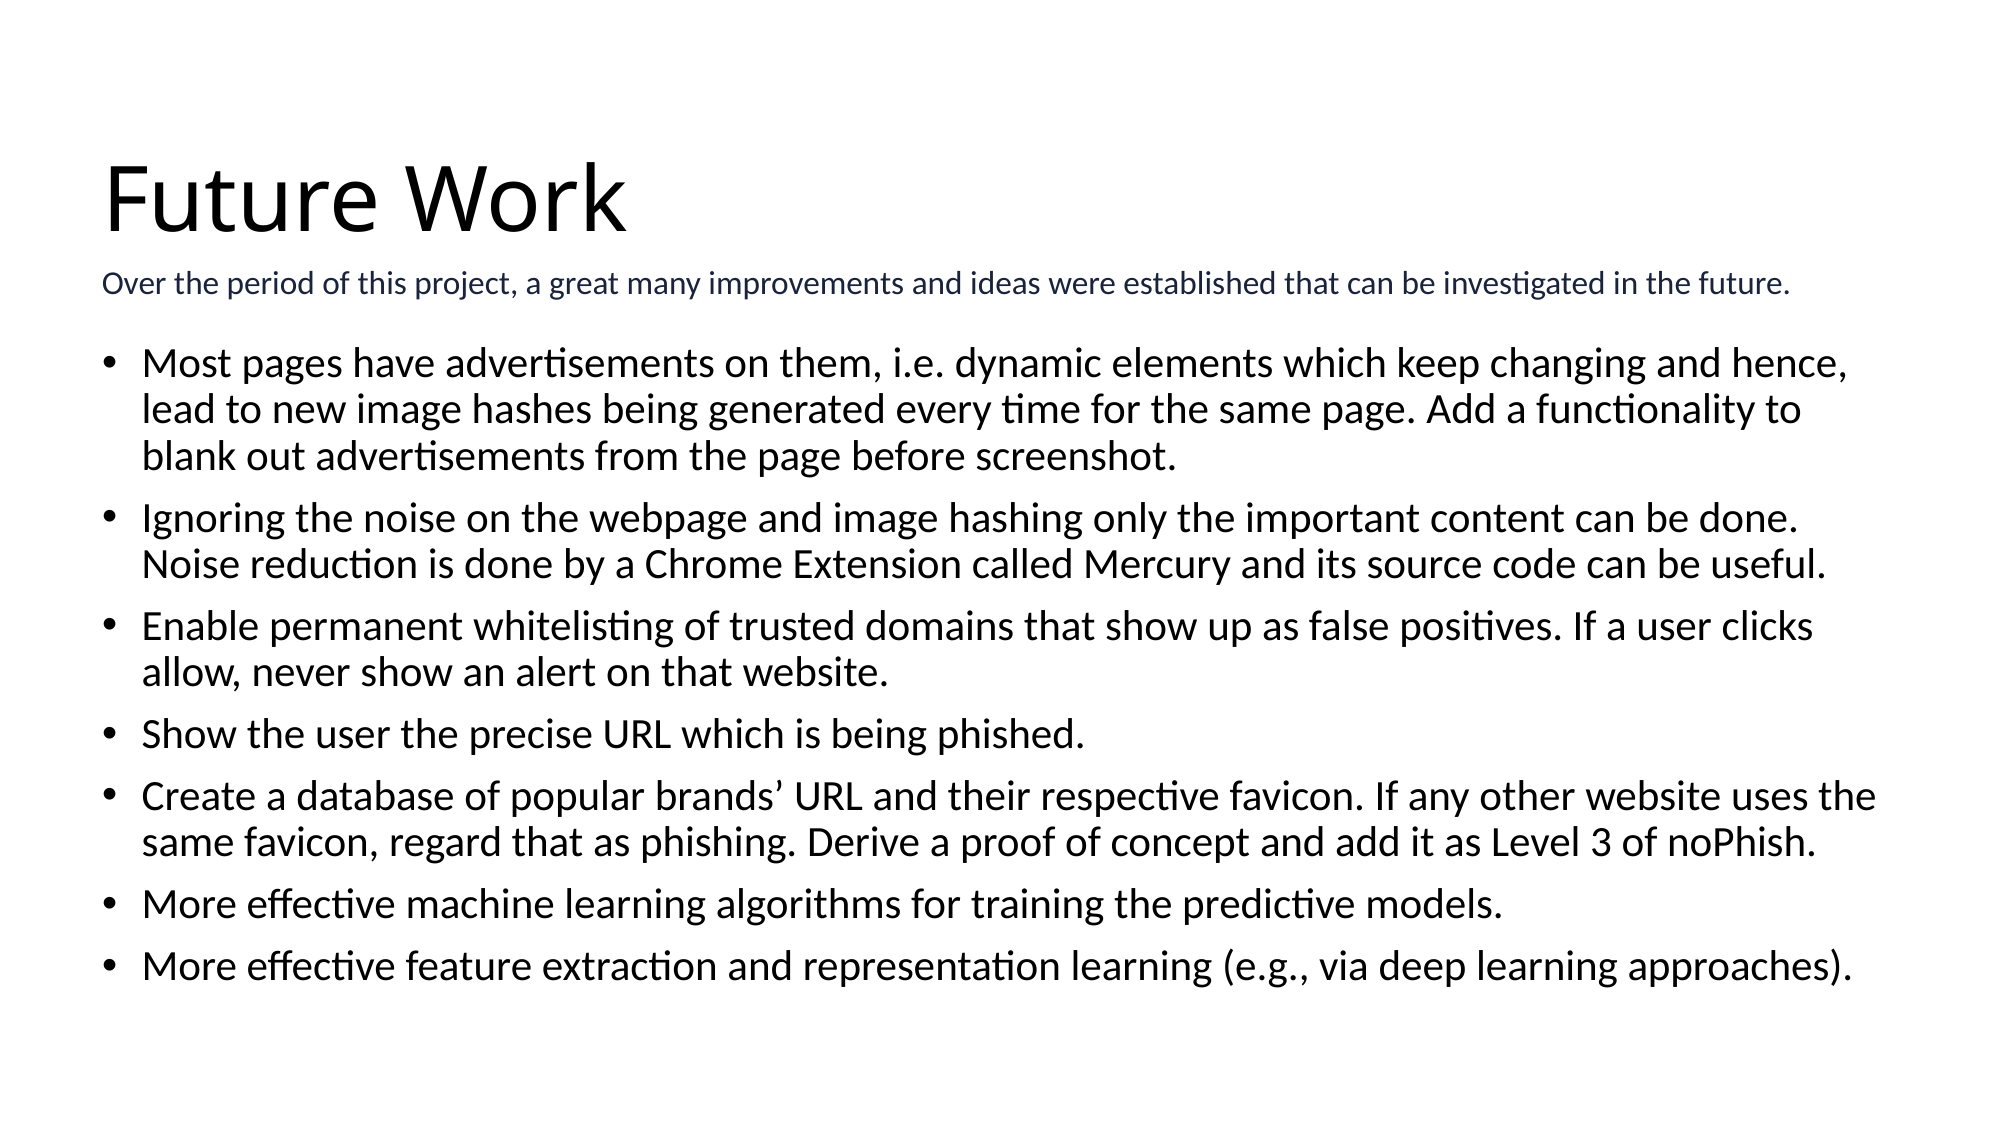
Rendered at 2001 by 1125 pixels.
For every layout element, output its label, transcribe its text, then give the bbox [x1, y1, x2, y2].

title Future Work [86, 145, 1910, 258]
subtitle Over the period of this project, a great many improvements and ideas were established that can be investigated in the future. [86, 258, 1910, 318]
list Most pages have advertisements on them, i.e. dynamic elements which keep changing and hence, lead to new image hashes being generated every time for the same page. Add a functionality to blank out advertisements from the page before screenshot. Ignoring the noise on the webpage and image hashing only the important content can be done. Noise reduction is done by a Chrome Extension called Mercury and its source code can be useful. Enable permanent whitelisting of trusted domains that show up as false positives. If a user clicks allow, never show an alert on that website. Show the user the precise URL which is being phished. Create a database of popular brands’ URL and their respective favicon. If any other website uses the same favicon, regard that as phishing. Derive a proof of concept and add it as Level 3 of noPhish. More effective machine learning algorithms for training the predictive models. More effective feature extraction and representation learning (e.g., via deep learning approaches). [86, 332, 1910, 1047]
